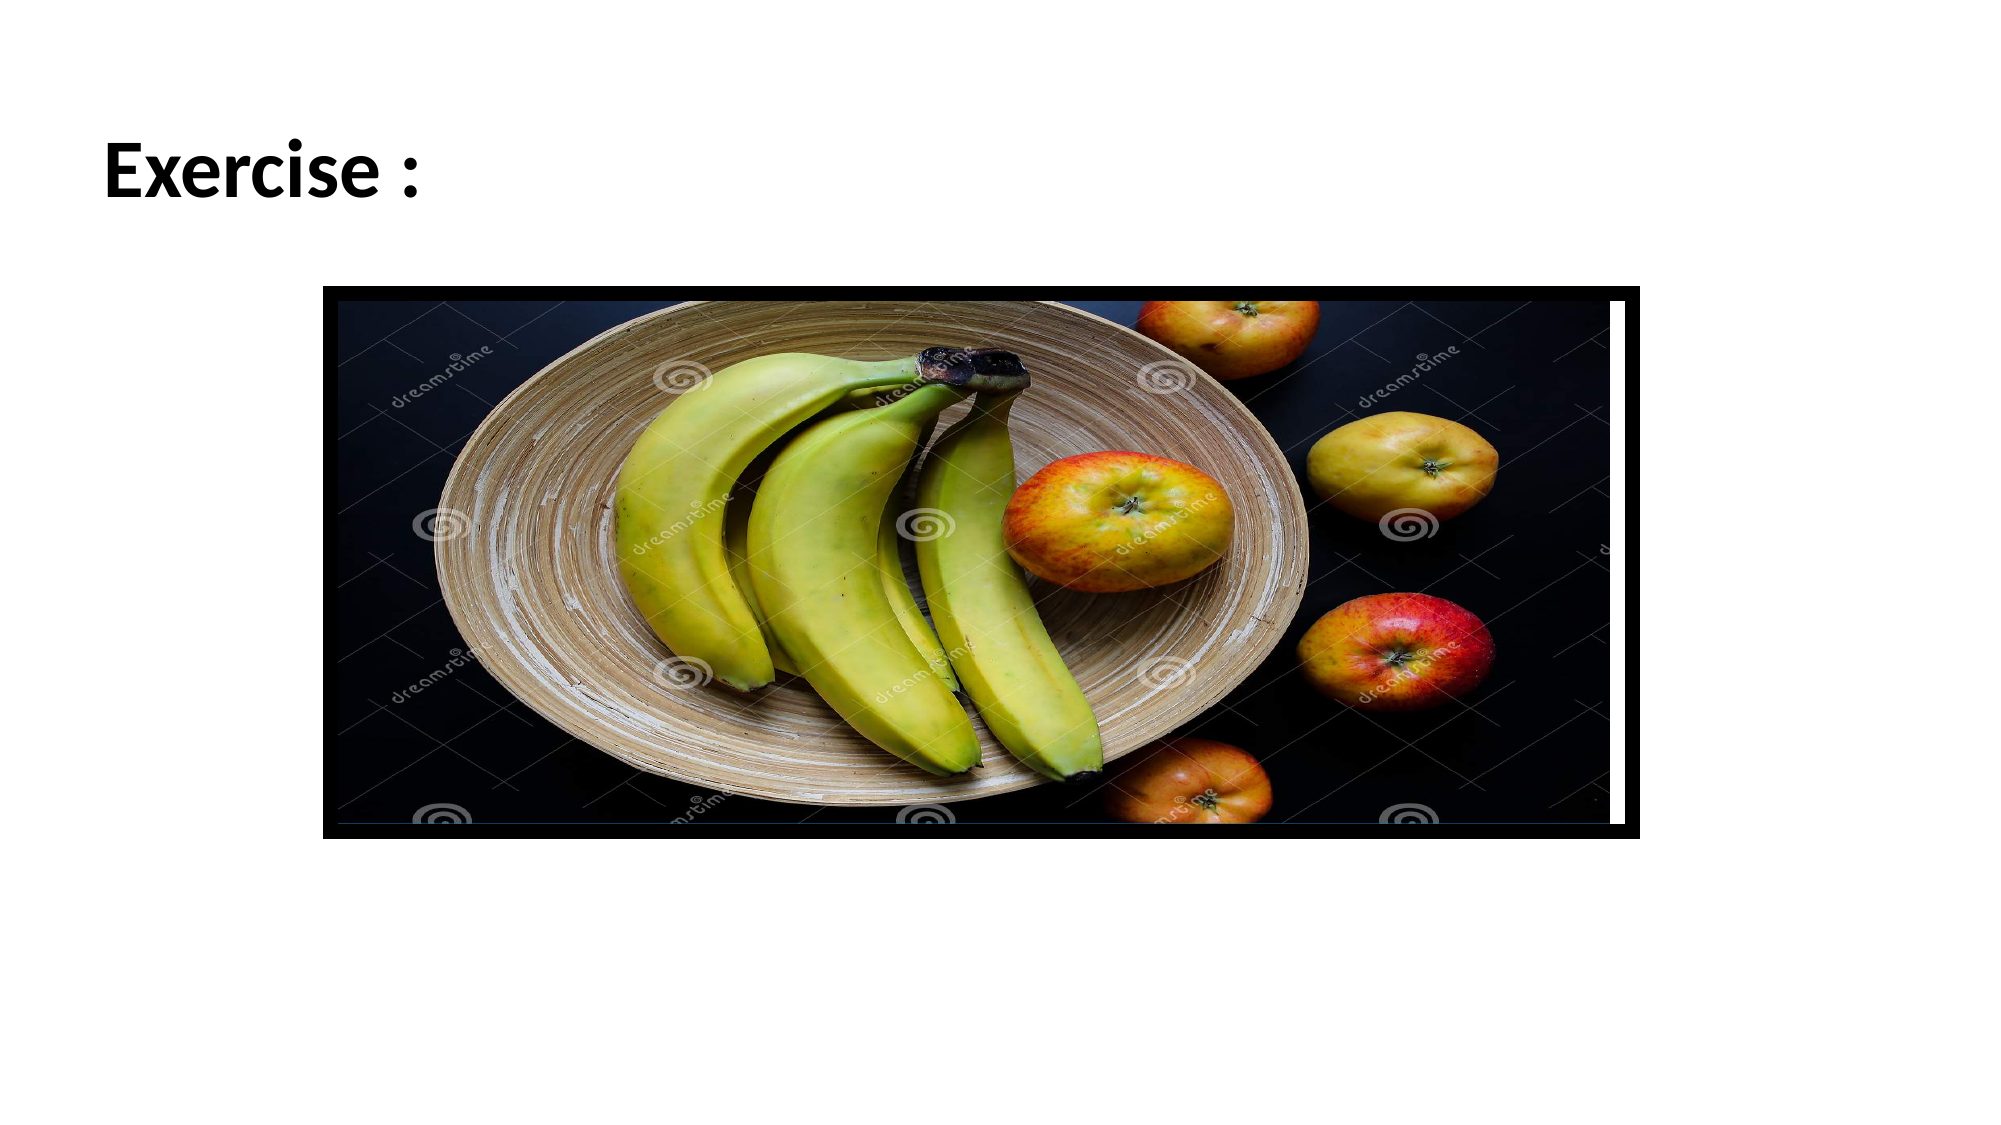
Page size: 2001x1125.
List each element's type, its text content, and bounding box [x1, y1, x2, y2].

picture [337, 300, 1625, 825]
text_box Exercise : [89, 106, 454, 267]
